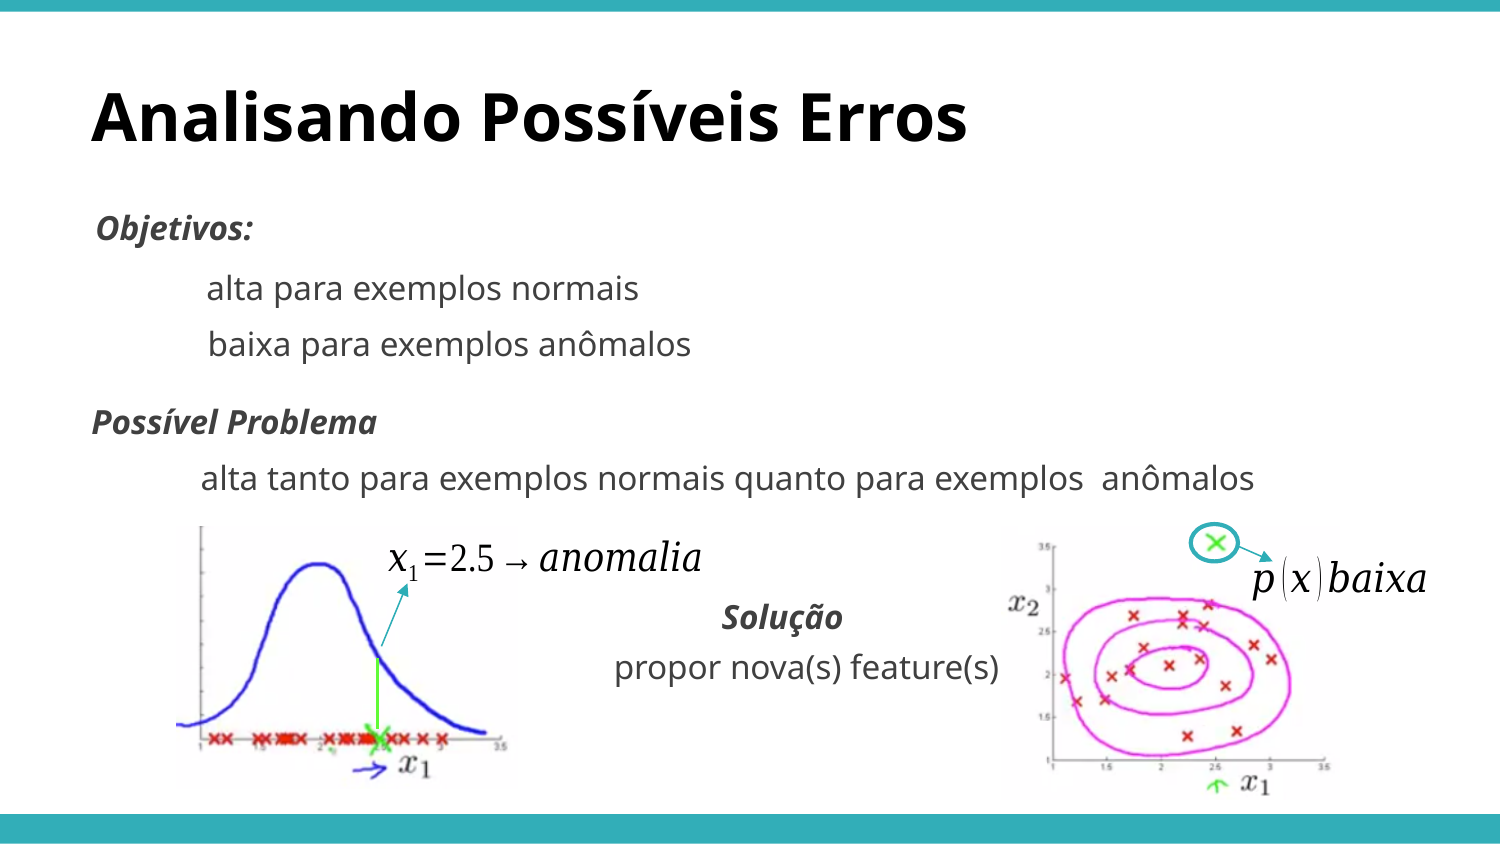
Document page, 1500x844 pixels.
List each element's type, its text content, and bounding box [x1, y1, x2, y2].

text_box Possível Problema [76, 391, 679, 452]
text_box [1200, 521, 1228, 525]
text_box Solução [706, 586, 913, 636]
text_box Objetivos: [80, 197, 683, 257]
picture [1000, 526, 1340, 800]
text_box propor nova(s) feature(s) [598, 636, 995, 696]
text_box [381, 583, 408, 647]
text_box Analisando Possíveis Erros [76, 67, 1223, 162]
picture [176, 526, 519, 790]
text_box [1237, 545, 1274, 562]
